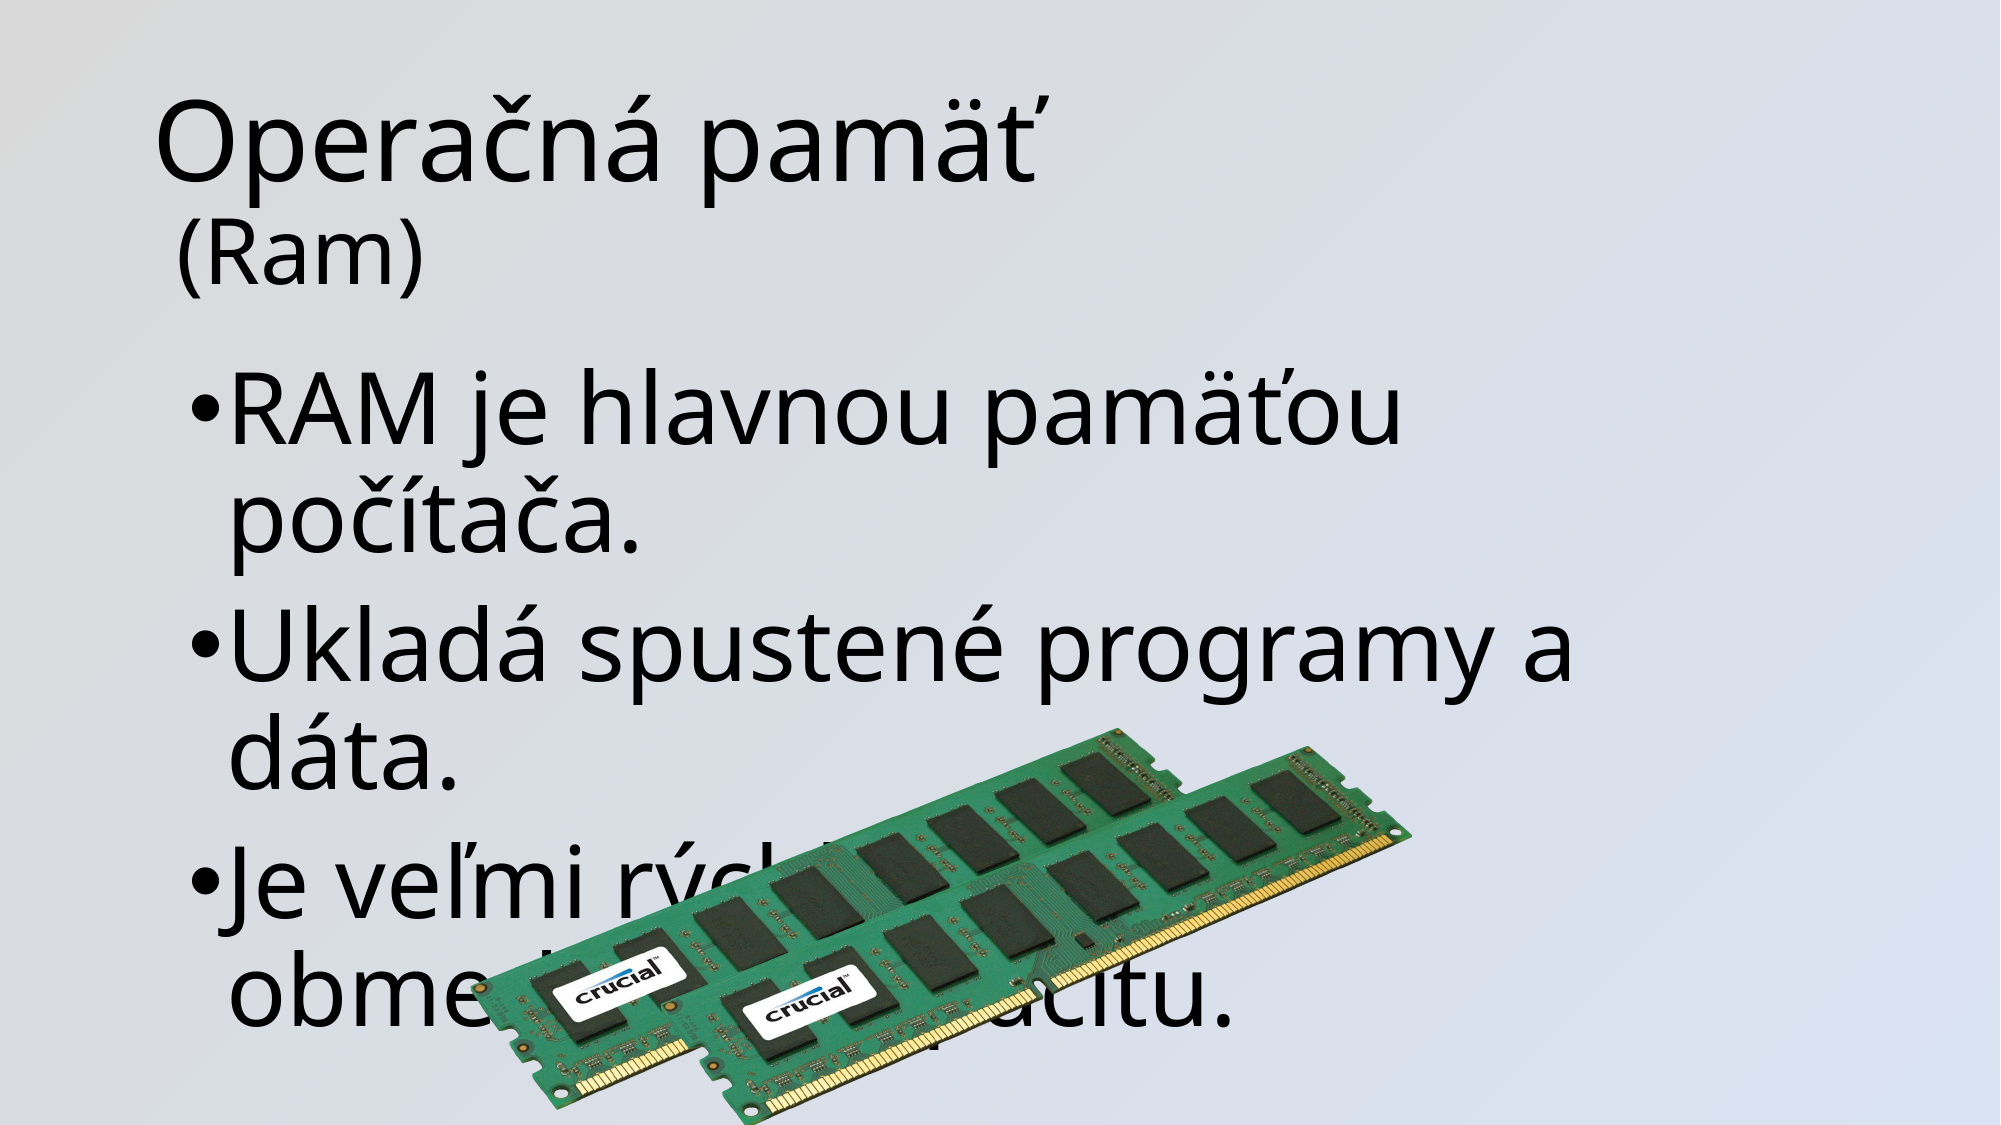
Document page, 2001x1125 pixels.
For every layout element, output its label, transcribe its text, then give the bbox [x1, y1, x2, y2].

title Operačná pamäť (Ram) [137, 59, 1863, 329]
list RAM je hlavnou pamäťou počítača. Ukladá spustené programy a dáta. Je veľmi rýchla ale má obmedzenú kapacitu. [173, 351, 1748, 1066]
picture [449, 714, 1427, 1125]
